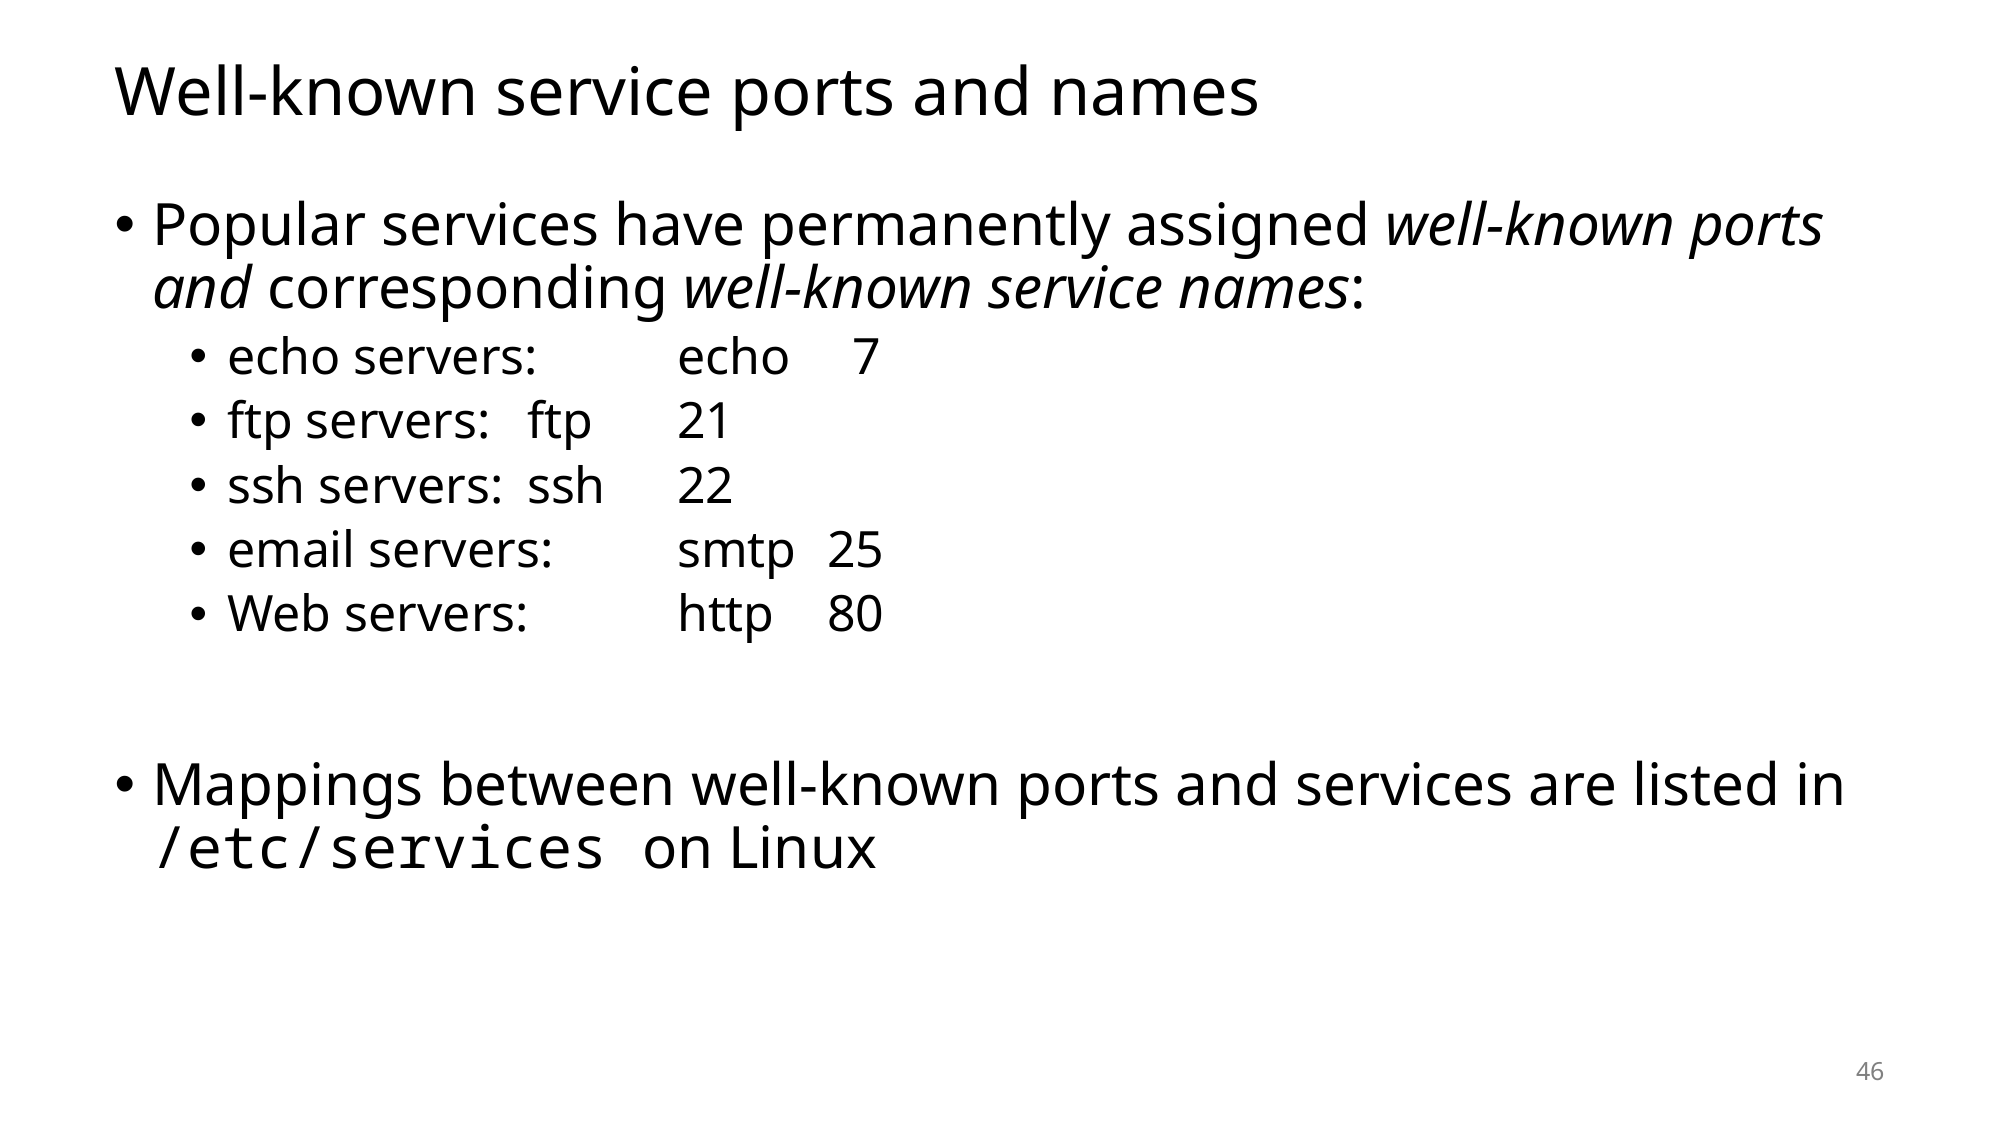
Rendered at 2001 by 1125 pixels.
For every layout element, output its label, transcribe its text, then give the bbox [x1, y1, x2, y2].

slide_number 46 [1749, 1042, 1900, 1103]
list Popular services have permanently assigned well-known ports and corresponding well-known service names: echo servers: echo 7 ftp servers: ftp 21 ssh servers: ssh 22 email servers: smtp 25 Web servers: http 80 Mappings between well-known ports and services are listed in /etc/services on Linux [99, 187, 1900, 1013]
title Well-known service ports and names [99, 37, 1900, 150]
